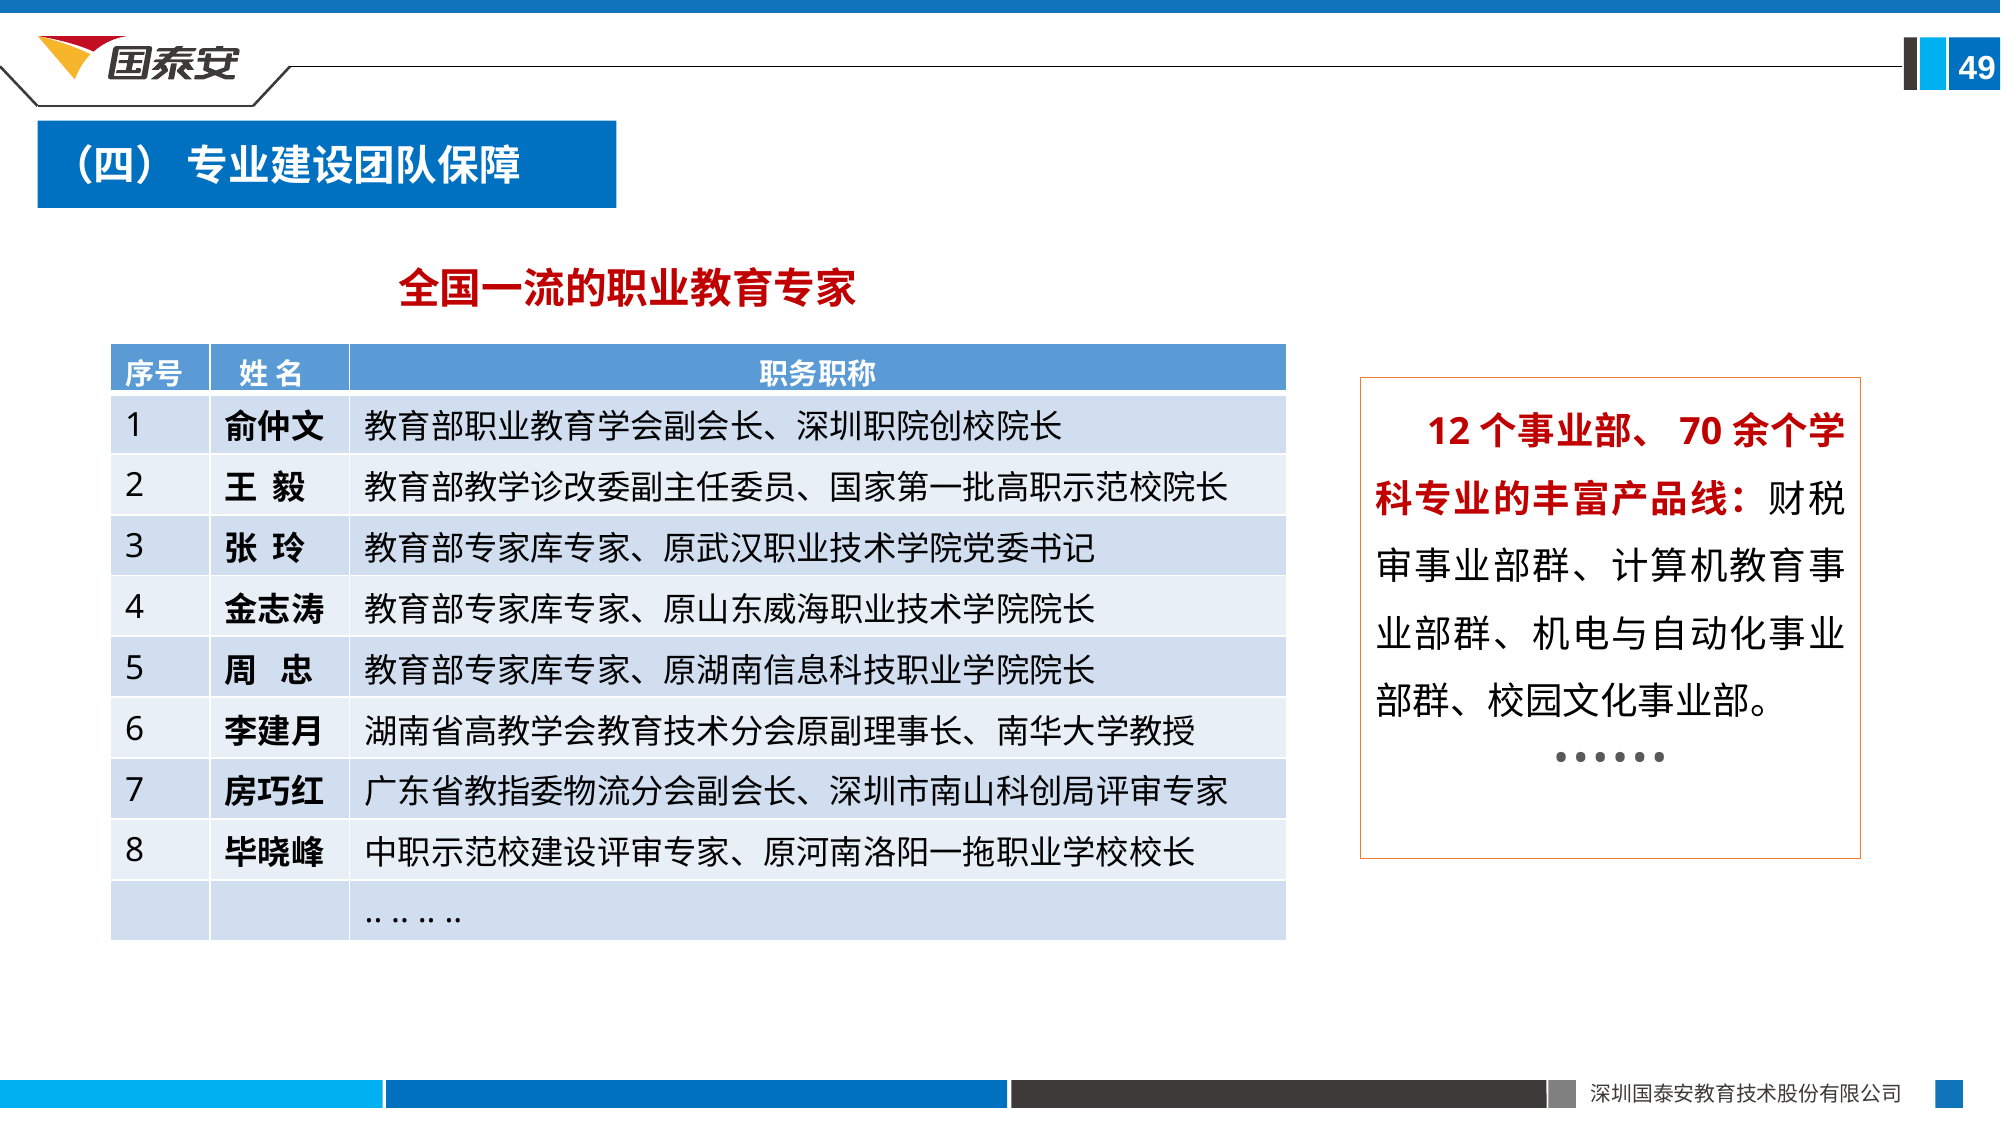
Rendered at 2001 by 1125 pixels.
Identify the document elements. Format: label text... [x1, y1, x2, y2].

table_cell 2 [111, 455, 209, 514]
table_cell 李建月 [211, 698, 349, 757]
table_cell 金志涛 [211, 576, 349, 635]
table_cell 1 [111, 396, 209, 453]
table_cell 中职示范校建设评审专家、原河南洛阳一拖职业学校校长 [350, 820, 1286, 879]
table_cell 8 [111, 820, 209, 879]
table_cell 6 [111, 698, 209, 757]
table_cell 教育部专家库专家、原武汉职业技术学院党委书记 [350, 516, 1286, 575]
table_cell 俞仲文 [211, 396, 349, 453]
table_cell 7 [111, 759, 209, 818]
table_cell 4 [111, 576, 209, 635]
text_box 49 [1944, 38, 2000, 94]
table_cell 张 玲 [211, 516, 349, 575]
table_cell 3 [111, 516, 209, 575]
table_cell 广东省教指委物流分会副会长、深圳市南山科创局评审专家 [350, 759, 1286, 818]
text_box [0, 66, 290, 106]
table_cell 湖南省高教学会教育技术分会原副理事长、南华大学教授 [350, 698, 1286, 757]
table_cell 教育部教学诊改委副主任委员、国家第一批高职示范校院长 [350, 455, 1286, 514]
table_cell 5 [111, 637, 209, 696]
text_box （四） 专业建设团队保障 [37, 120, 617, 208]
table_cell .. .. .. .. [350, 881, 1286, 940]
table_cell 周 忠 [211, 637, 349, 696]
table_header 职务职称 [350, 344, 1286, 390]
table_cell 房巧红 [211, 759, 349, 818]
table_cell 王 毅 [211, 455, 349, 514]
table_cell 教育部专家库专家、原山东威海职业技术学院院长 [350, 576, 1286, 635]
table_cell 教育部专家库专家、原湖南信息科技职业学院院长 [350, 637, 1286, 696]
table_header 序号 [111, 344, 209, 390]
table_header 姓 名 [211, 344, 349, 390]
table_cell [211, 881, 349, 940]
text_box 12个事业部、70余个学科专业的丰富产品线：财税审事业部群、计算机教育事业部群、机电与自动化事业部群、校园文化事业部。 …… [1360, 377, 1861, 859]
table_cell 教育部职业教育学会副会长、深圳职院创校院长 [350, 396, 1286, 453]
table_cell 毕晓峰 [211, 820, 349, 879]
table_cell [111, 881, 209, 940]
text_box 全国一流的职业教育专家 [383, 254, 964, 320]
